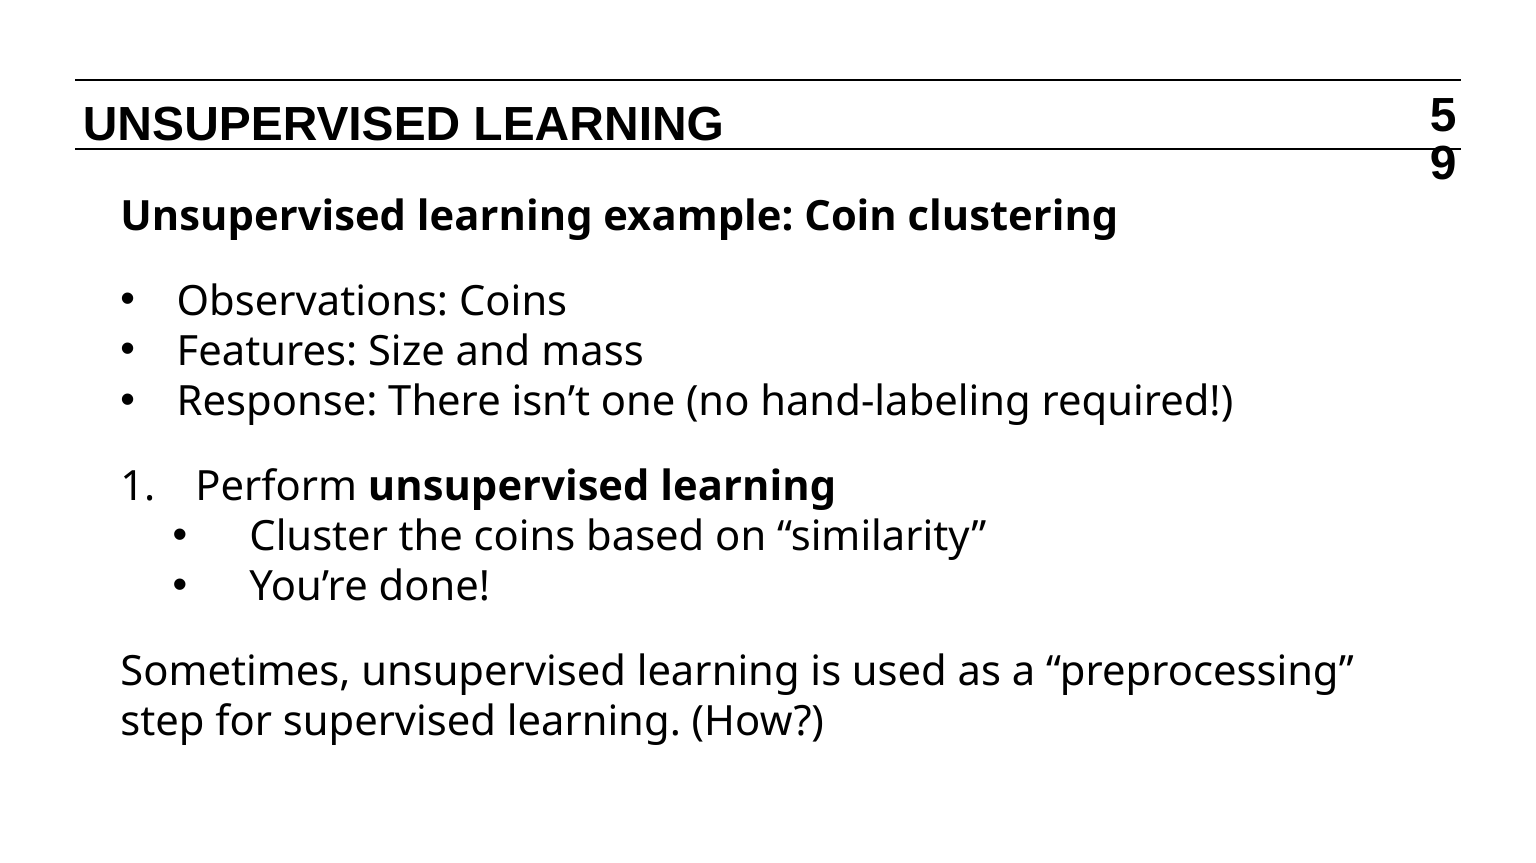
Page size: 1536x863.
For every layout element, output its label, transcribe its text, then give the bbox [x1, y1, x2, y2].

slide_number 59 [1419, 86, 1461, 138]
text_box Unsupervised learning example: Coin clustering Observations: Coins Features: Size and mass Response: There isn’t one (no hand-labeling required!) Perform unsupervised learning Cluster the coins based on “similarity” You’re done! Sometimes, unsupervised learning is used as a “preprocessing” step for supervised learning. (How?) [105, 181, 1443, 757]
list UNSUPERVISED LEARNING [67, 81, 1118, 132]
